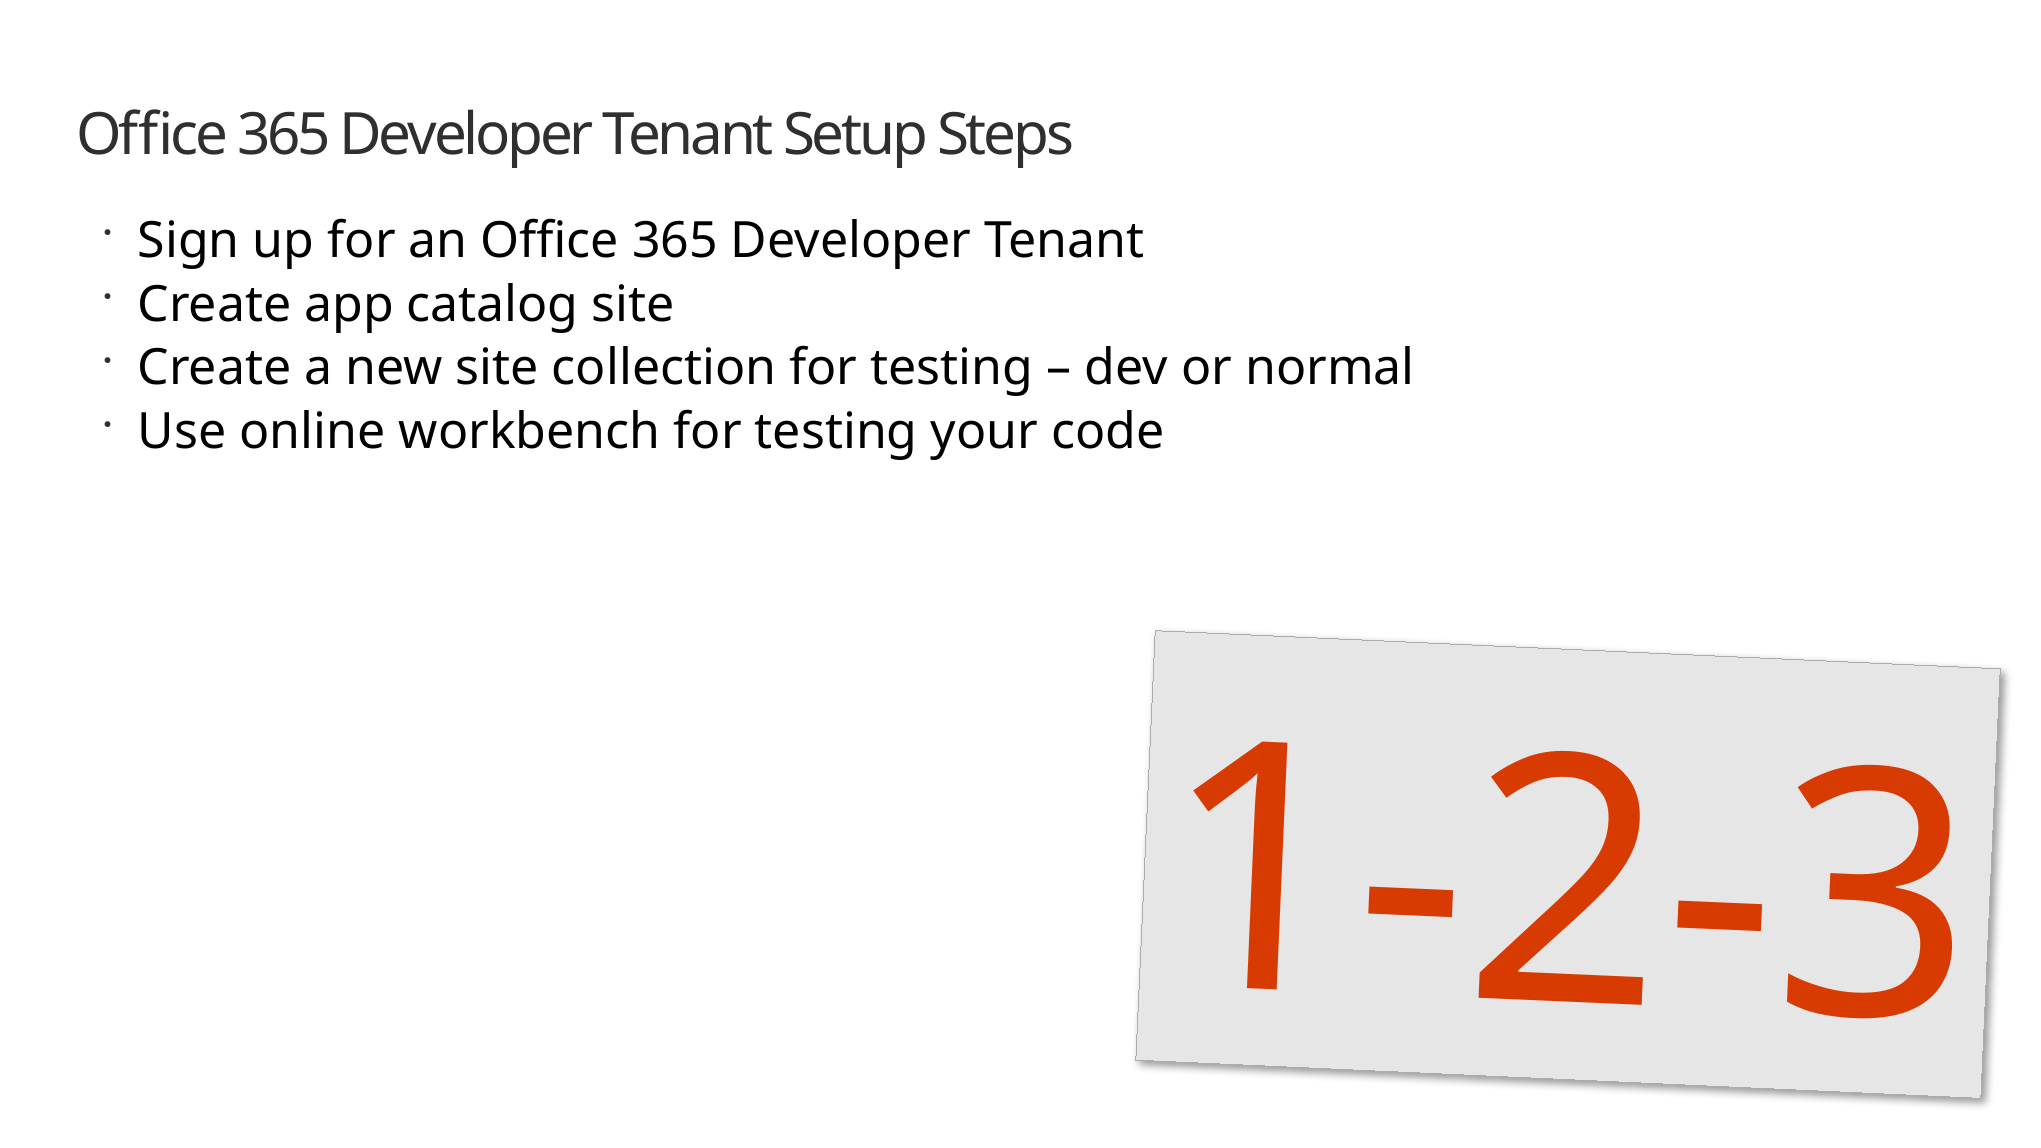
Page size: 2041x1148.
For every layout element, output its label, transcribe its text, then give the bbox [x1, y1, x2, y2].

title Office 365 Developer Tenant Setup Steps [76, 103, 1975, 172]
list Sign up for an Office 365 Developer Tenant Create app catalog site Create a new site collection for testing – dev or normal Use online workbench for testing your code [76, 198, 1975, 456]
text_box 1-2-3 [1135, 630, 2001, 1099]
